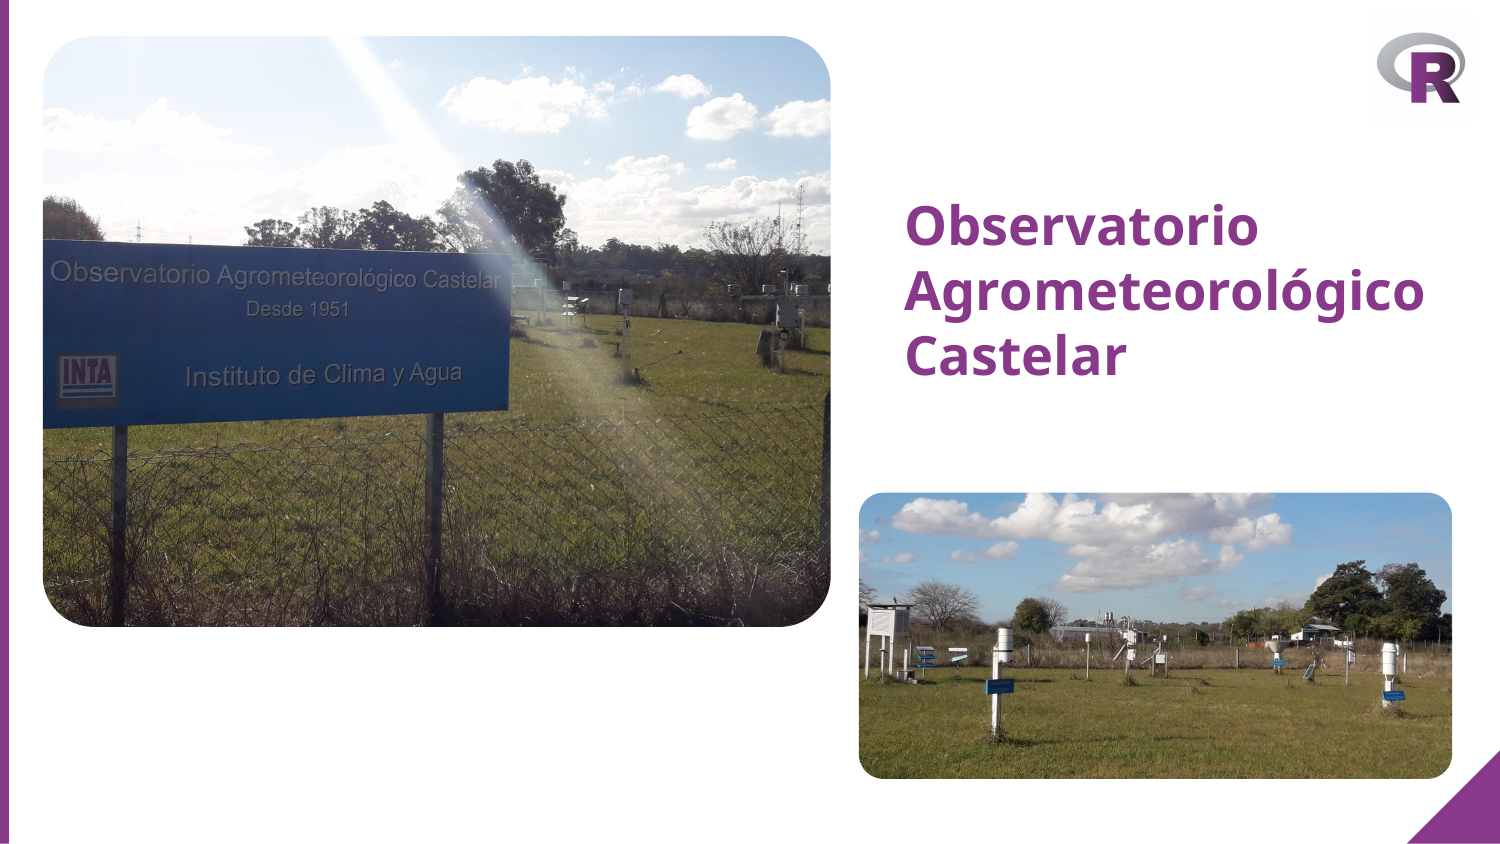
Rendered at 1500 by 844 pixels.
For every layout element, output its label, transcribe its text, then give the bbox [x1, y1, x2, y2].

picture [42, 35, 831, 628]
title Observatorio Agrometeorológico Castelar [889, 176, 1453, 318]
picture [858, 492, 1453, 780]
picture [1367, 14, 1475, 122]
